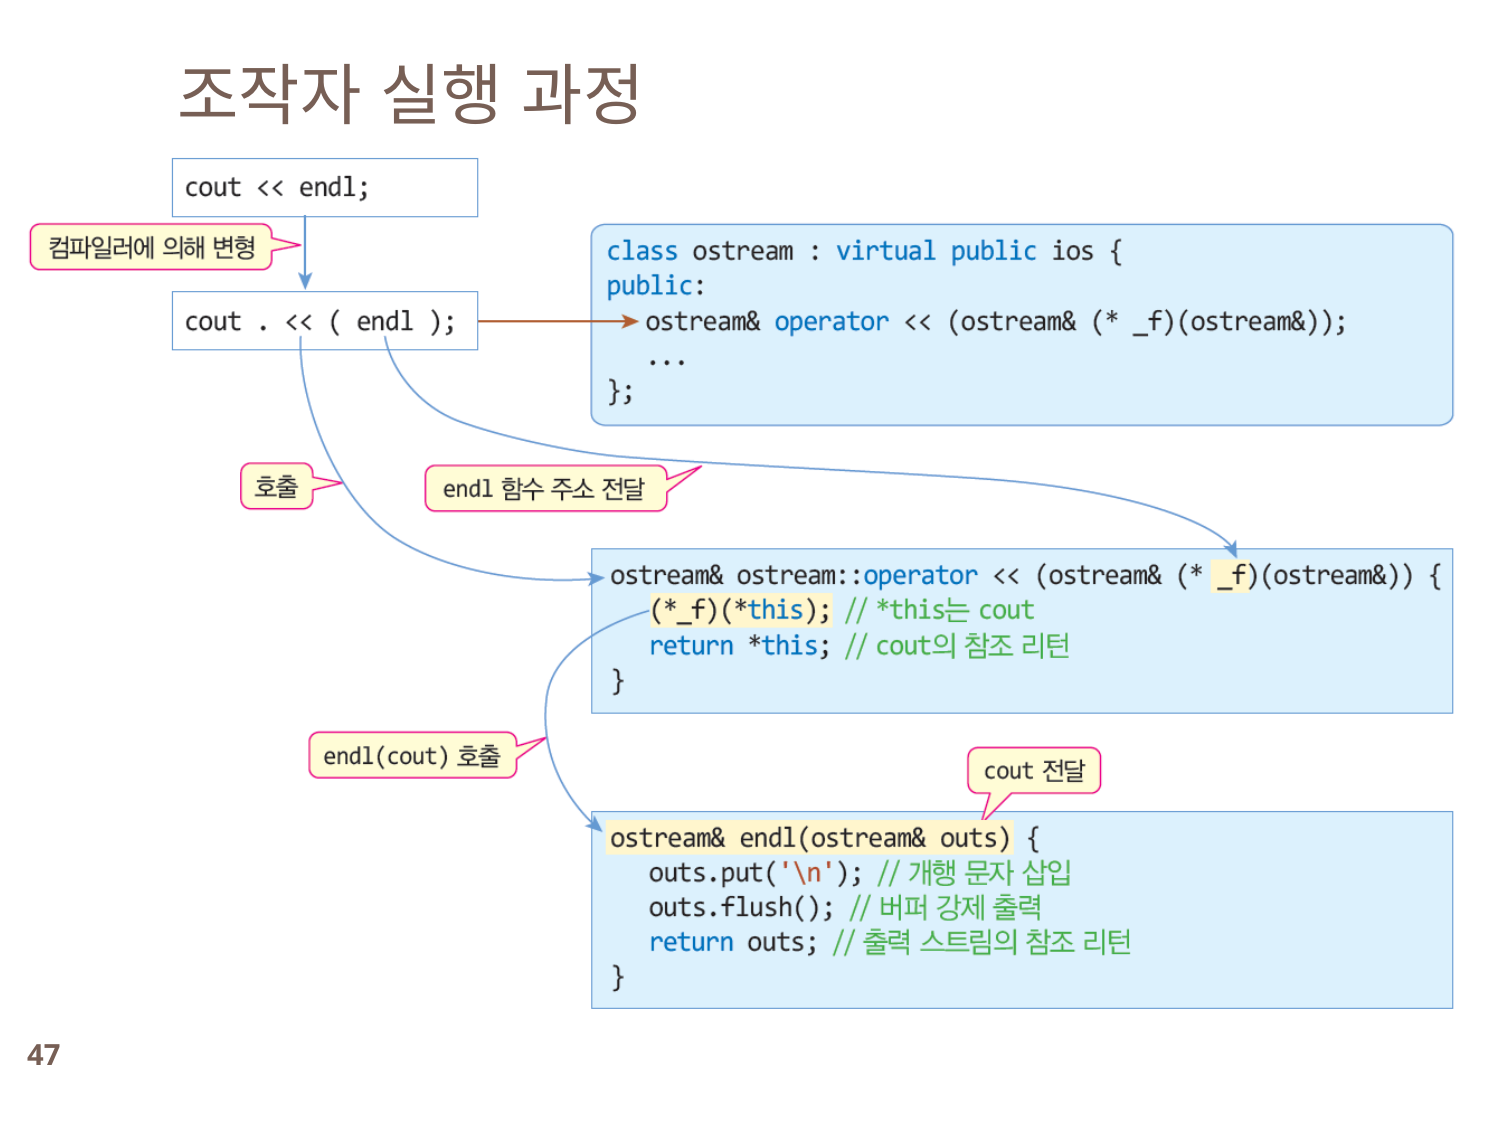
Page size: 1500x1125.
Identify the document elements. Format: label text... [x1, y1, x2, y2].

slide_number 47 [0, 1025, 88, 1088]
title 조작자 실행 과정 [162, 37, 1500, 149]
picture [21, 148, 1469, 1029]
